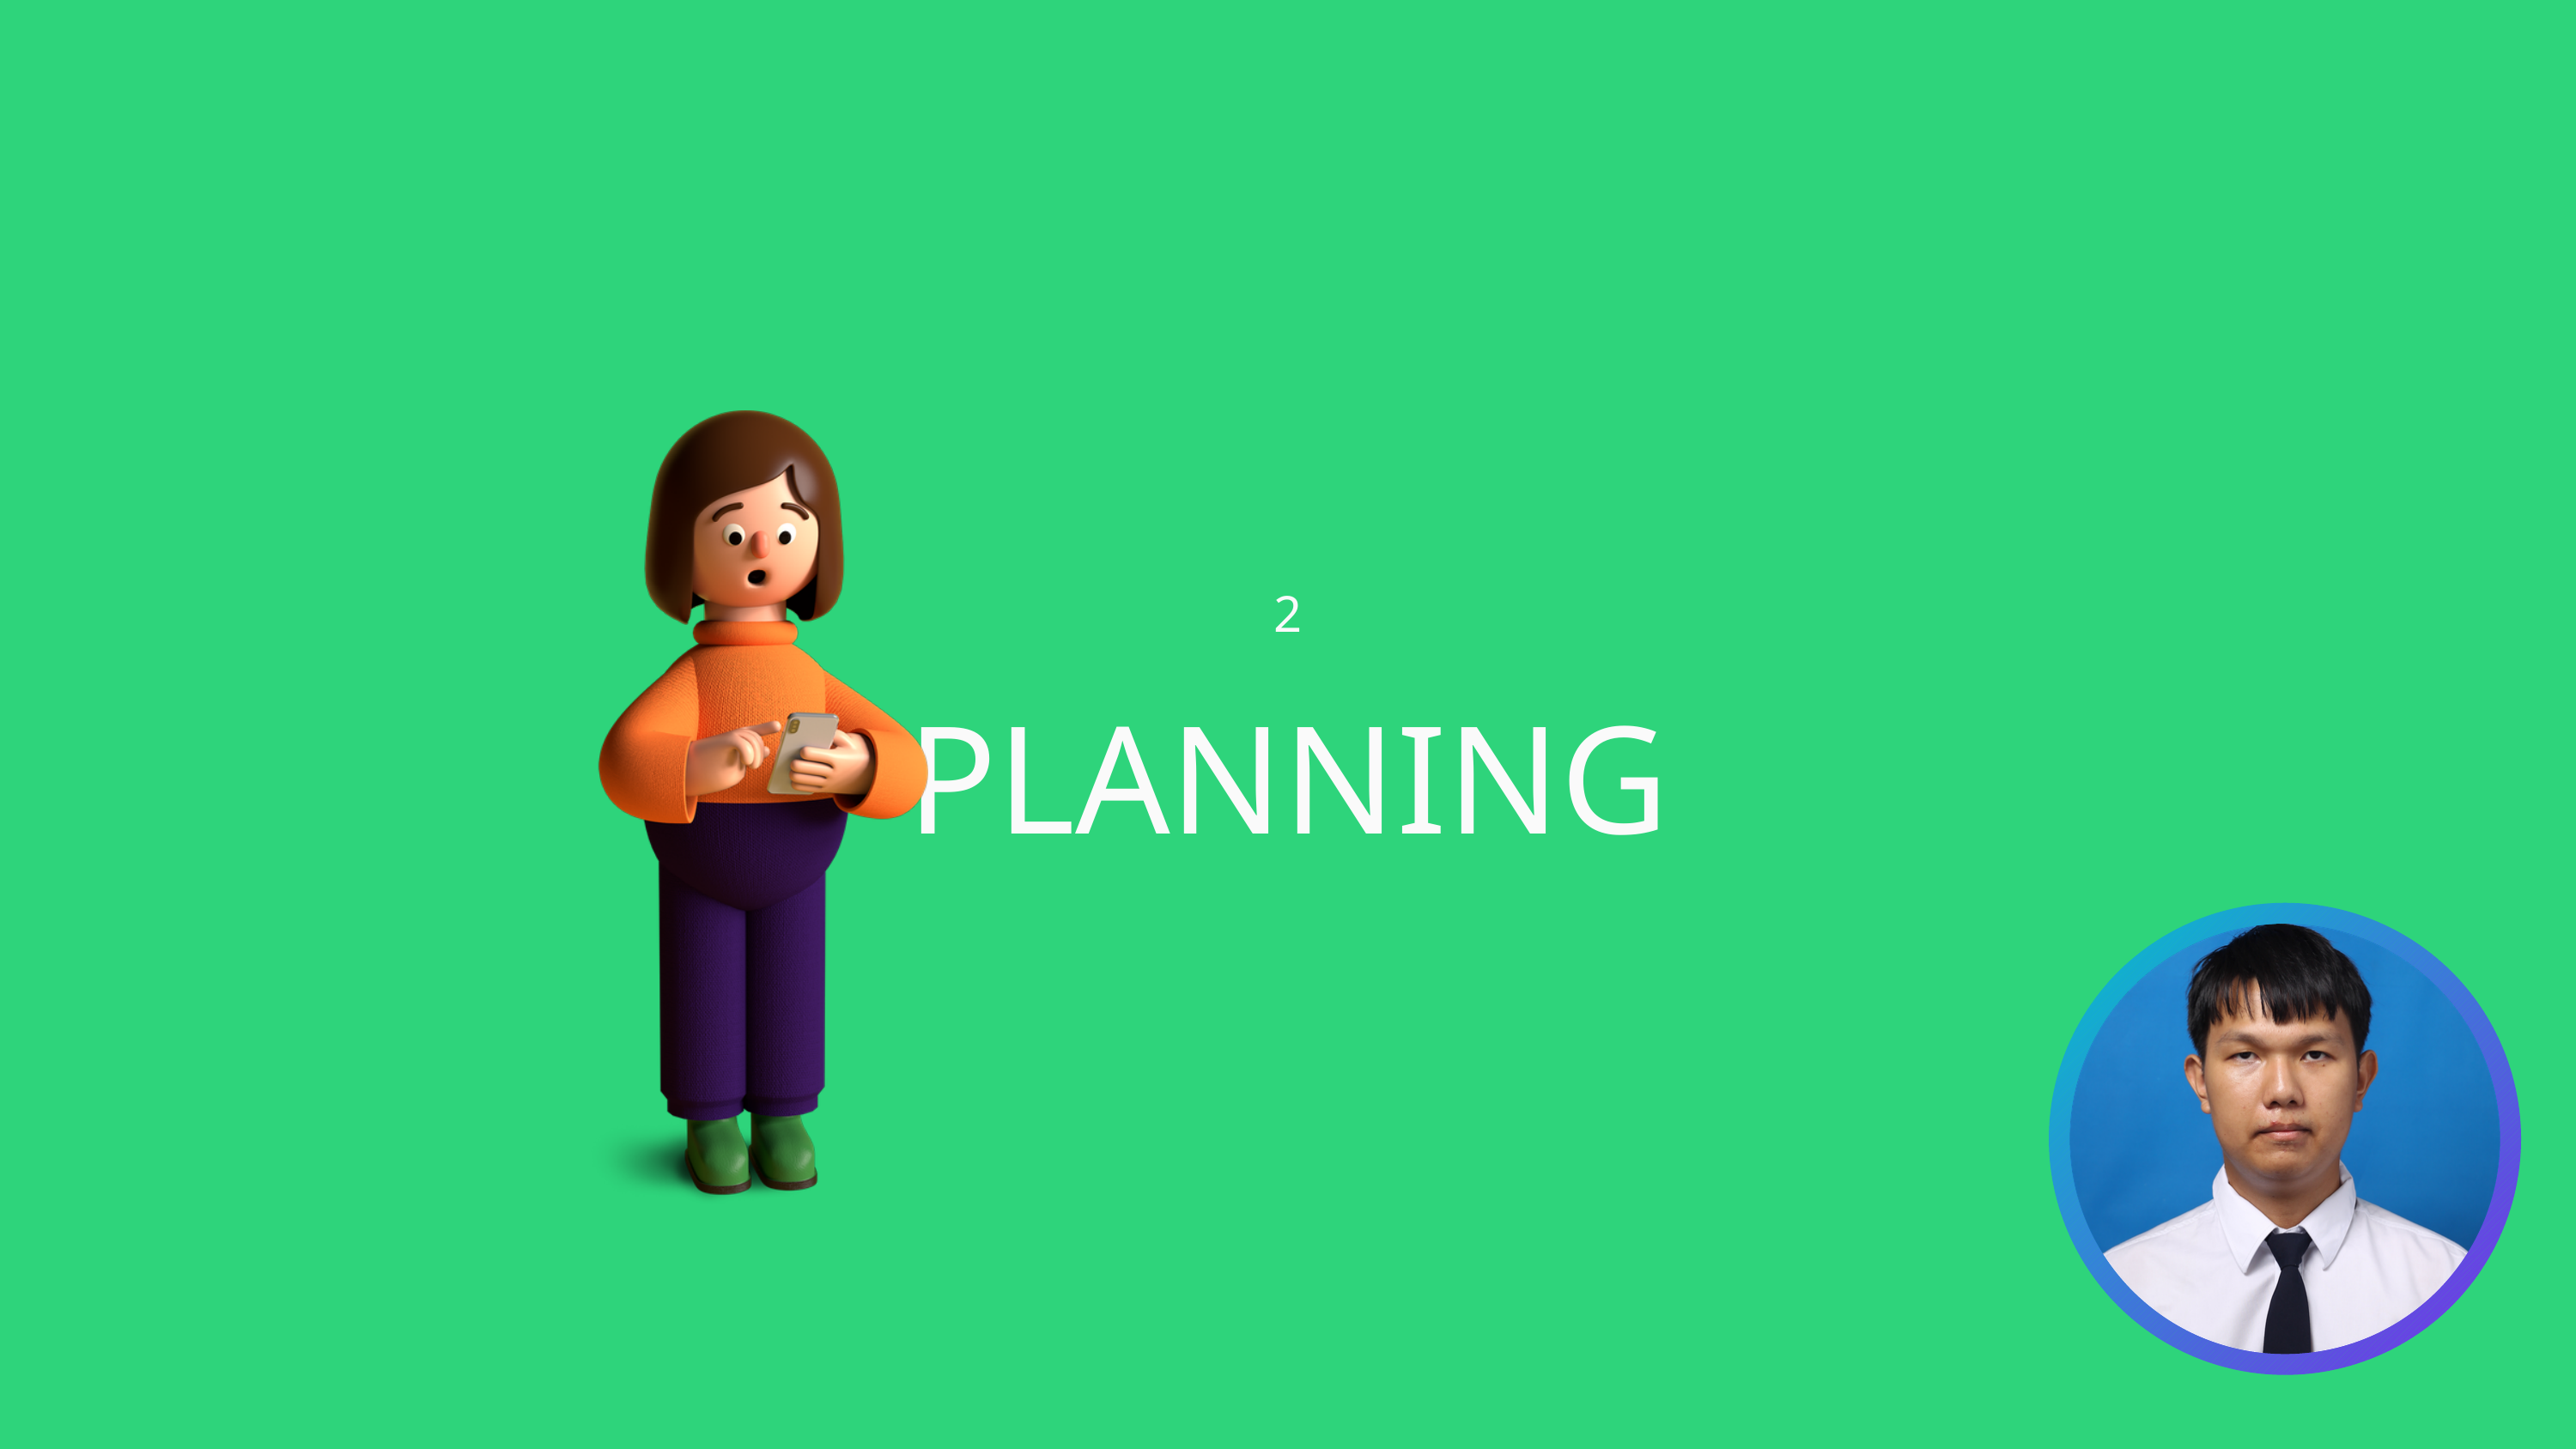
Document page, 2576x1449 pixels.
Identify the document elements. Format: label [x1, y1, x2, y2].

text_box [2047, 901, 2523, 1377]
picture [568, 410, 928, 1204]
text_box [932, 583, 1828, 866]
